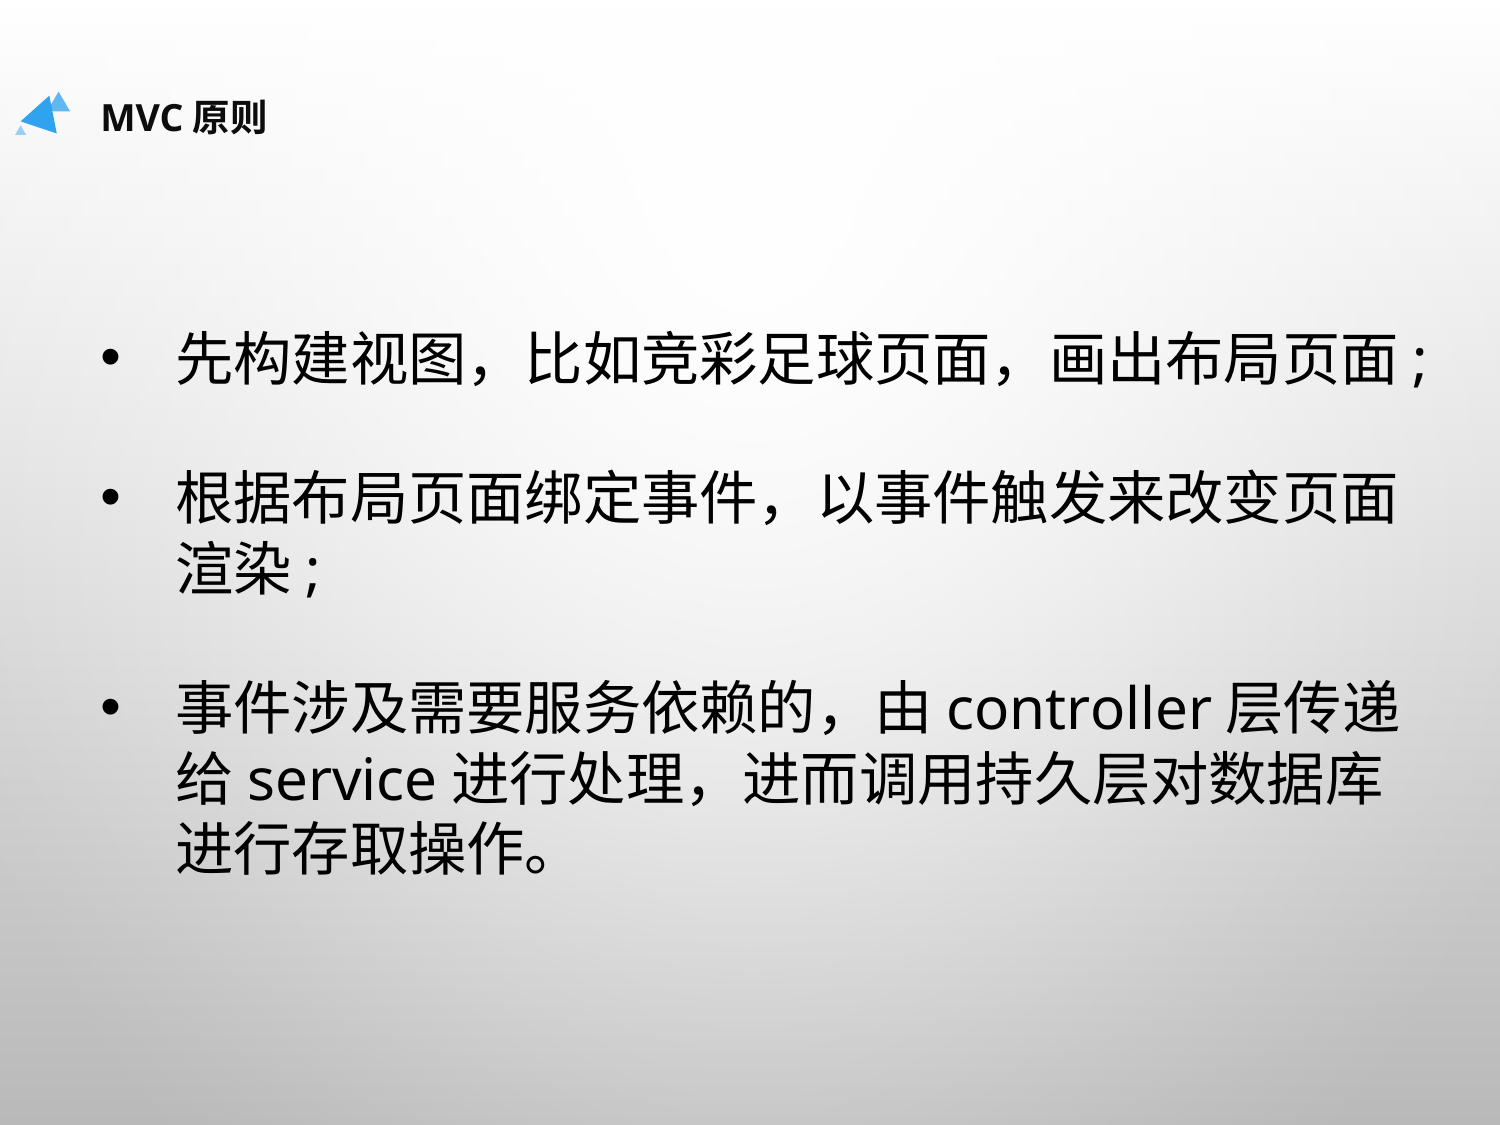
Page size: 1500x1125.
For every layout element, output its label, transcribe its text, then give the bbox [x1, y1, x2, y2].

text_box MVC原则 [85, 86, 457, 147]
picture [0, 0, 1500, 1125]
text_box 先构建视图，比如竞彩足球页面，画出布局页面; 根据布局页面绑定事件，以事件触发来改变页面渲染; 事件涉及需要服务依赖的，由controller层传递给service进行处理，进而调用持久层对数据库进行存取操作。 [85, 314, 1456, 889]
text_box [14, 91, 71, 135]
